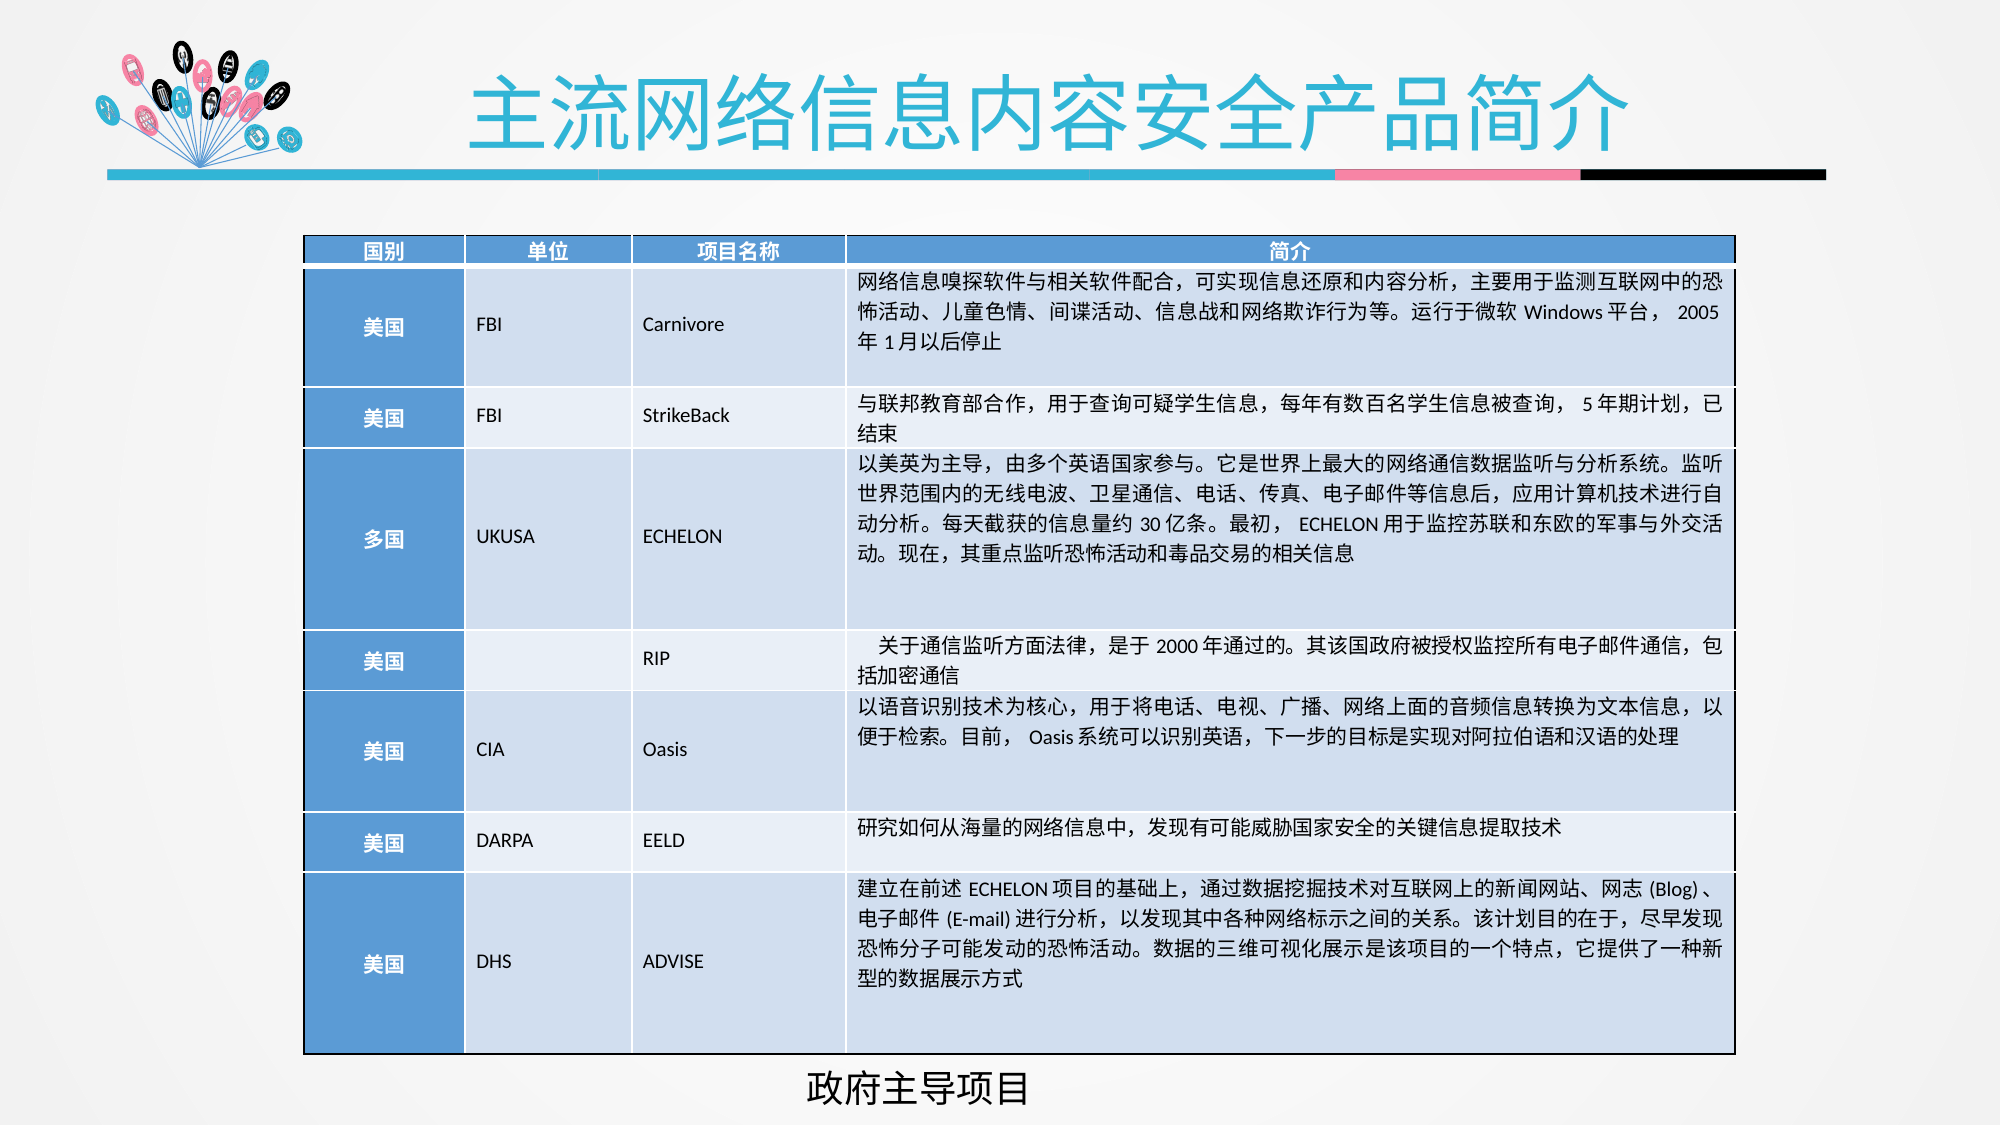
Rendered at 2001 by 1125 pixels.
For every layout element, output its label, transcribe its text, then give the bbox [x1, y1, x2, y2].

table_cell FBI [466, 269, 631, 386]
table_cell CIA [466, 691, 631, 811]
table_cell 美国 [305, 388, 464, 447]
table_cell 美国 [305, 873, 464, 1053]
table_cell StrikeBack [633, 388, 845, 447]
table_cell 研究如何从海量的网络信息中，发现有可能威胁国家安全的关键信息提取技术 [847, 813, 1734, 871]
table_cell 美国 [305, 631, 464, 690]
table_cell FBI [466, 388, 631, 447]
table_cell 以语音识别技术为核心，用于将电话、电视、广播、网络上面的音频信息转换为文本信息，以便于检索。目前，Oasis系统可以识别英语，下一步的目标是实现对阿拉伯语和汉语的处理 [847, 691, 1734, 811]
table_cell ECHELON [633, 449, 845, 629]
table_cell DARPA [466, 813, 631, 871]
table_cell Oasis [633, 691, 845, 811]
text_box 主流网络信息内容安全产品简介 [450, 54, 1646, 169]
table_cell Carnivore [633, 269, 845, 386]
table_cell 多国 [305, 449, 464, 629]
table_cell 网络信息嗅探软件与相关软件配合，可实现信息还原和内容分析，主要用于监测互联网中的恐怖活动、儿童色情、间谍活动、信息战和网络欺诈行为等。运行于微软Windows平台，2005年1月以后停止 [847, 269, 1734, 386]
table_cell DHS [466, 873, 631, 1053]
table_cell RIP [633, 631, 845, 690]
table_cell 以美英为主导，由多个英语国家参与。它是世界上最大的网络通信数据监听与分析系统。监听世界范围内的无线电波、卫星通信、电话、传真、电子邮件等信息后，应用计算机技术进行自动分析。每天截获的信息量约30亿条。最初，ECHELON用于监控苏联和东欧的军事与外交活动。现在，其重点监听恐怖活动和毒品交易的相关信息 [847, 449, 1734, 629]
table_header 项目名称 [633, 236, 845, 263]
table_header 单位 [466, 236, 631, 263]
table_cell 美国 [305, 691, 464, 811]
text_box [107, 169, 1827, 181]
table_cell [466, 631, 631, 690]
table_cell 建立在前述ECHELON项目的基础上，通过数据挖掘技术对互联网上的新闻网站、网志(Blog)、电子邮件(E-mail)进行分析，以发现其中各种网络标示之间的关系。该计划目的在于，尽早发现恐怖分子可能发动的恐怖活动。数据的三维可视化展示是该项目的一个特点，它提供了一种新型的数据展示方式 [847, 873, 1734, 1053]
table_cell 美国 [305, 813, 464, 871]
table_header 简介 [847, 236, 1734, 263]
table_cell 美国 [305, 269, 464, 386]
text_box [99, 42, 300, 168]
table_cell ADVISE [633, 873, 845, 1053]
table_cell 与联邦教育部合作，用于查询可疑学生信息，每年有数百名学生信息被查询，5年期计划，已结束 [847, 388, 1734, 447]
text_box 政府主导项目 [791, 1057, 1047, 1117]
table_cell 关于通信监听方面法律，是于2000年通过的。其该国政府被授权监控所有电子邮件通信，包括加密通信 [847, 631, 1734, 690]
table_cell EELD [633, 813, 845, 871]
table_cell UKUSA [466, 449, 631, 629]
table_header 国别 [305, 236, 464, 263]
